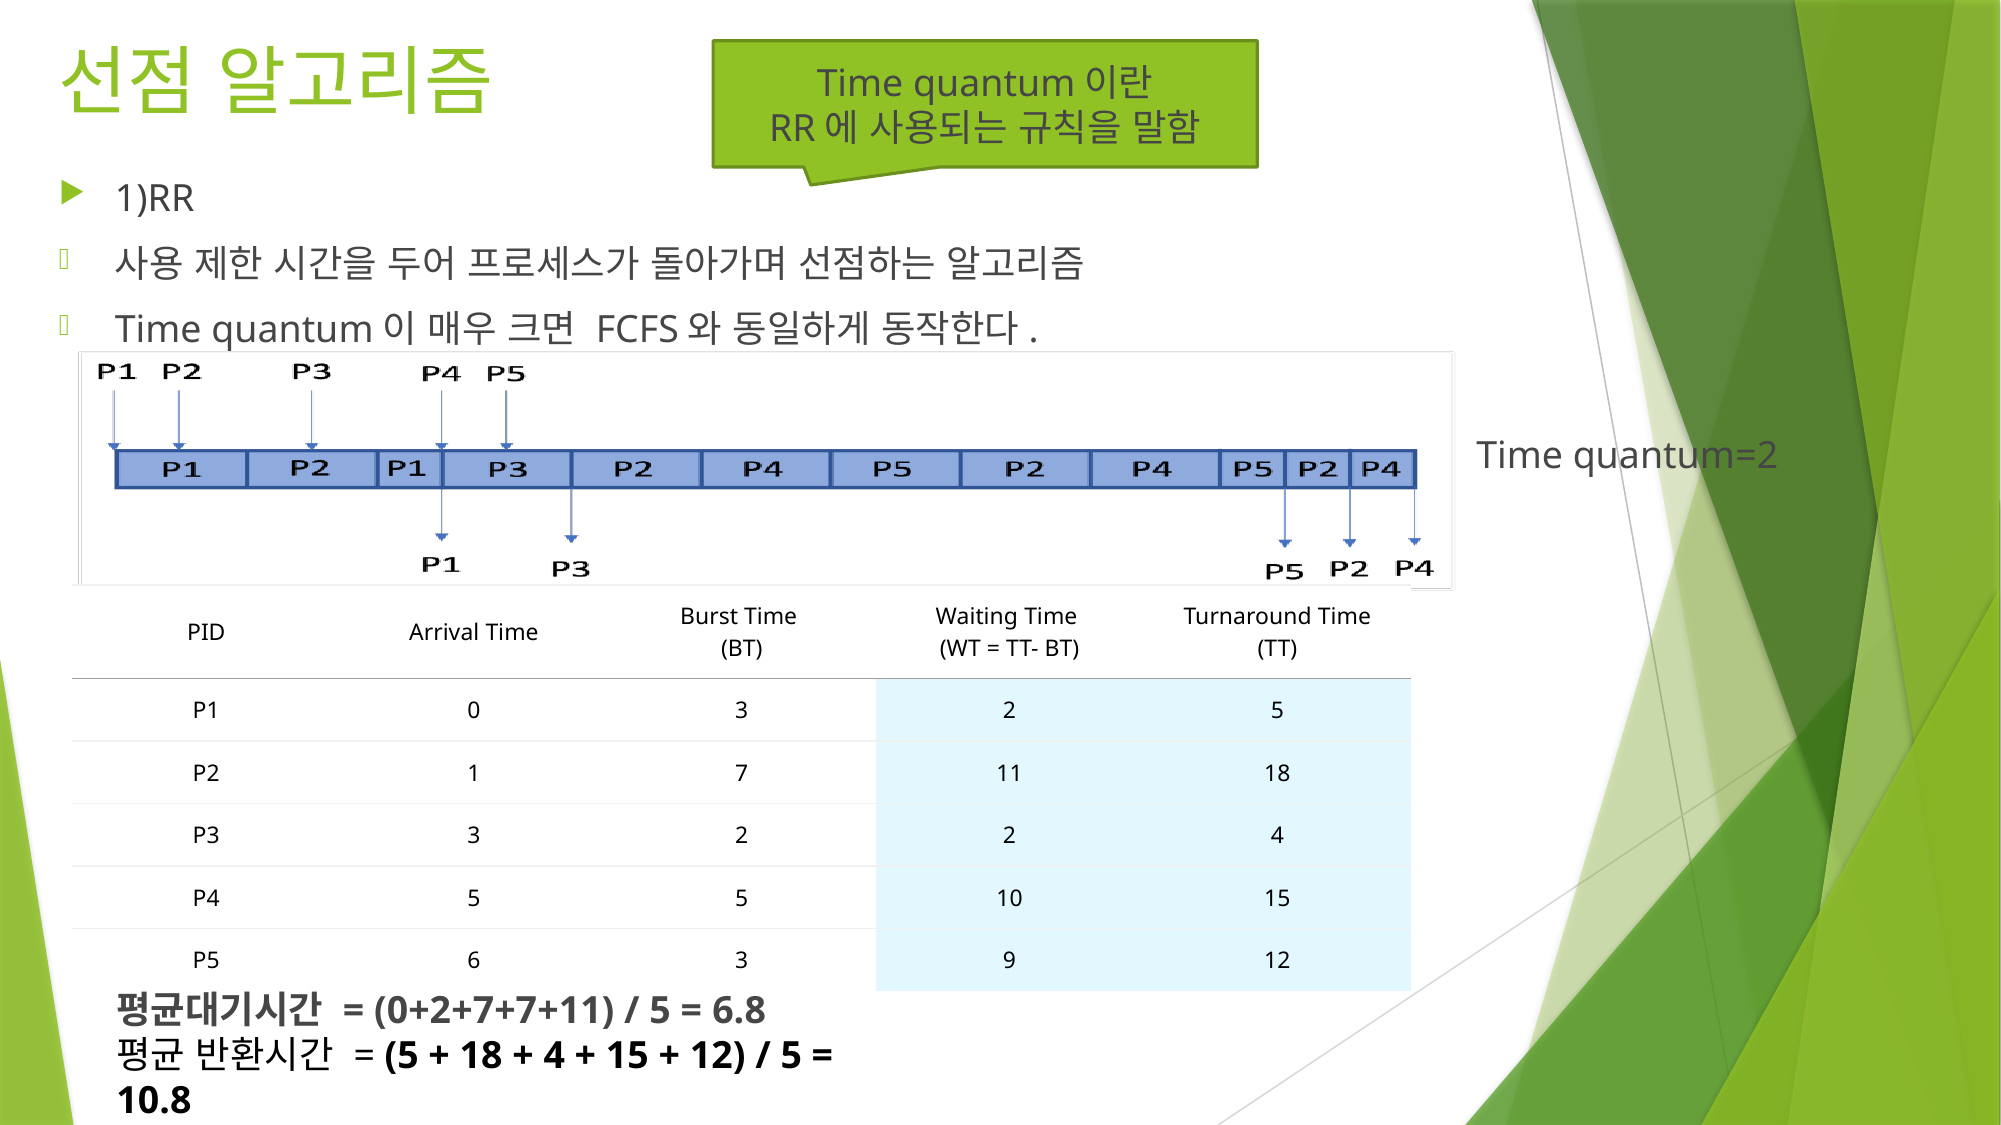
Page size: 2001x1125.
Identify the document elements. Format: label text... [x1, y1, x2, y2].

table_header Arrival Time [340, 610, 608, 678]
table_header PID [72, 610, 340, 678]
table_cell 18 [1143, 742, 1411, 803]
table_cell 0 [340, 679, 608, 740]
table_cell P1 [72, 679, 340, 740]
table_cell 15 [1143, 867, 1411, 928]
table_cell 1 [340, 742, 608, 803]
table_cell P3 [72, 804, 340, 865]
title 선점 알고리즘 [43, 26, 1454, 143]
text_box Time quantum이란 RR에 사용되는 규칙을 말함 [711, 39, 1259, 187]
table_header Turnaround Time (TT) [1143, 610, 1411, 678]
picture [70, 347, 1463, 601]
table_cell P2 [72, 742, 340, 803]
table_cell 2 [876, 804, 1143, 865]
table_cell 3 [608, 929, 876, 978]
table_cell 3 [340, 804, 608, 865]
table_cell 12 [1143, 929, 1411, 991]
table_header Waiting Time (WT = TT- BT) [876, 610, 1143, 678]
table_cell 9 [876, 929, 1143, 991]
table_cell 4 [1143, 804, 1411, 865]
table_cell 11 [876, 742, 1143, 803]
table_header Burst Time (BT) [608, 610, 876, 678]
table_cell 2 [608, 804, 876, 865]
table_cell 5 [340, 867, 608, 928]
table_cell P4 [72, 867, 340, 928]
table_cell P5 [72, 929, 340, 991]
table_cell 5 [1143, 679, 1411, 740]
table_cell 10 [876, 867, 1143, 928]
table_cell 2 [876, 679, 1143, 740]
table_cell 5 [608, 867, 876, 928]
table_cell 7 [608, 742, 876, 803]
text_box Time quantum=2 [1468, 423, 1836, 484]
list 1)RR 사용 제한 시간을 두어 프로세스가 돌아가며 선점하는 알고리즘 Time quantum이 매우 크면 FCFS와 동일하게 동작한다. [43, 166, 1454, 803]
table_cell 6 [340, 929, 608, 978]
table_cell 3 [608, 679, 876, 740]
text_box 평균대기시간 = (0+2+7+7+11) / 5 = 6.8 평균 반환시간 = (5 + 18 + 4 + 15 + 12) / 5 = 10.8 [101, 978, 888, 1125]
